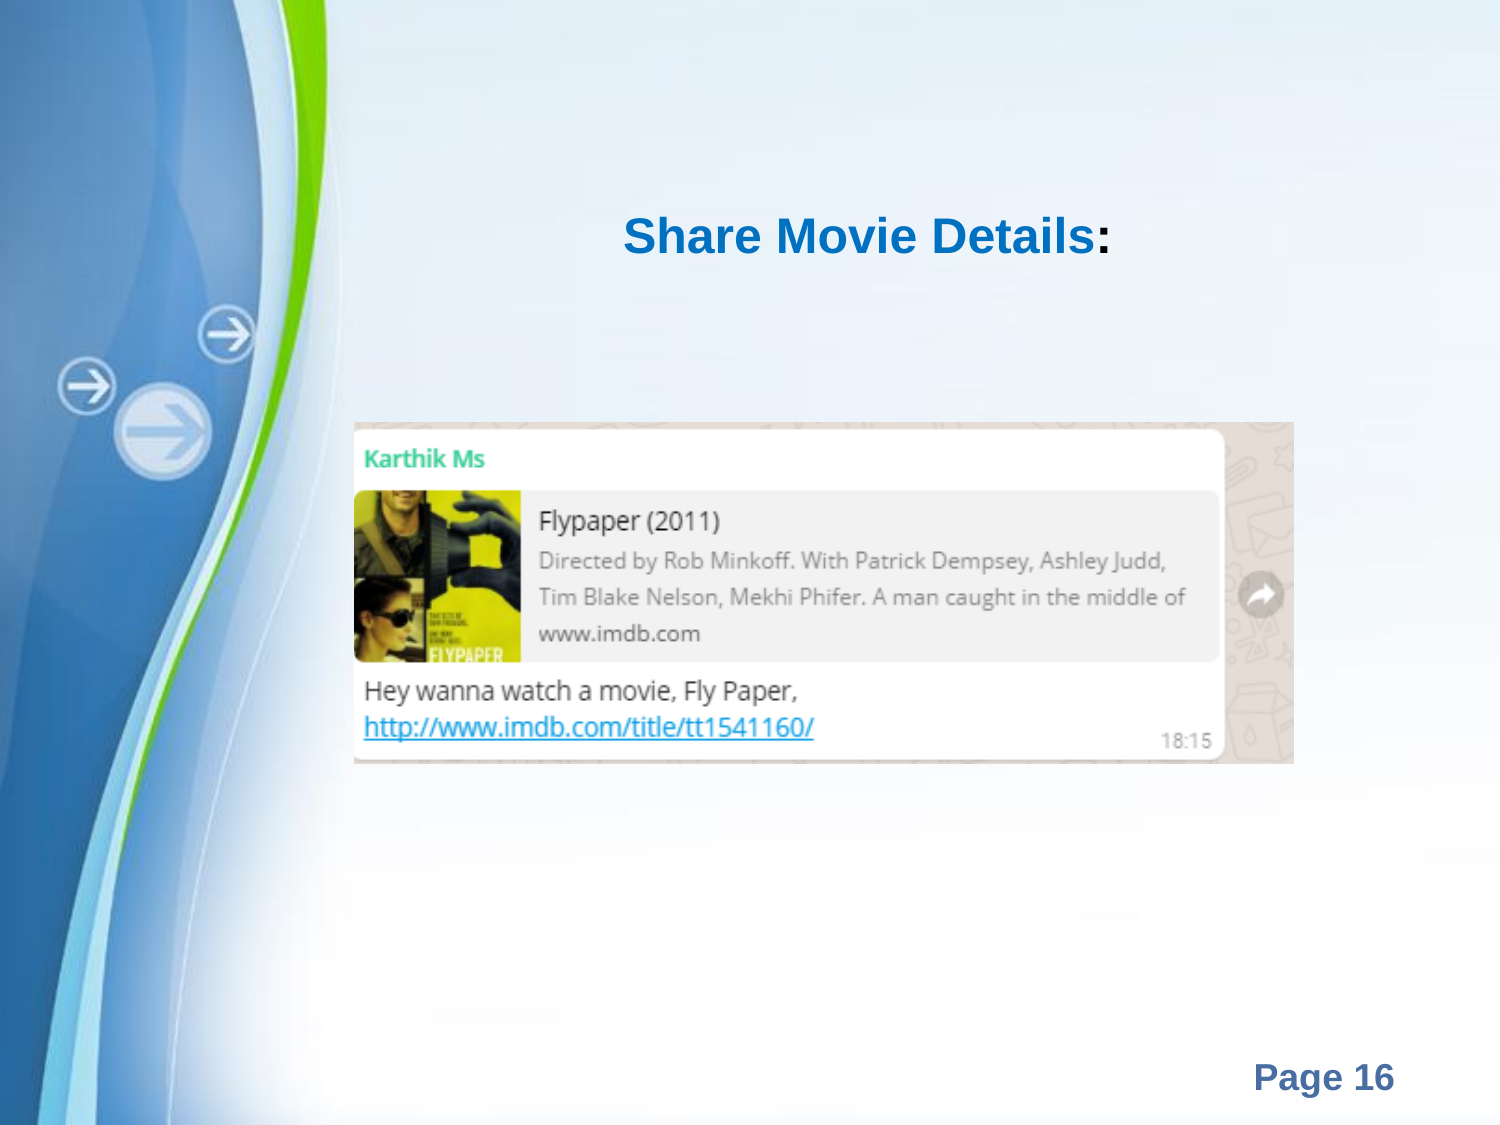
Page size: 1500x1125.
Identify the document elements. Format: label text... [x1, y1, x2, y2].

text_box Share Movie Details: [608, 196, 1188, 271]
picture [0, 0, 1500, 1125]
